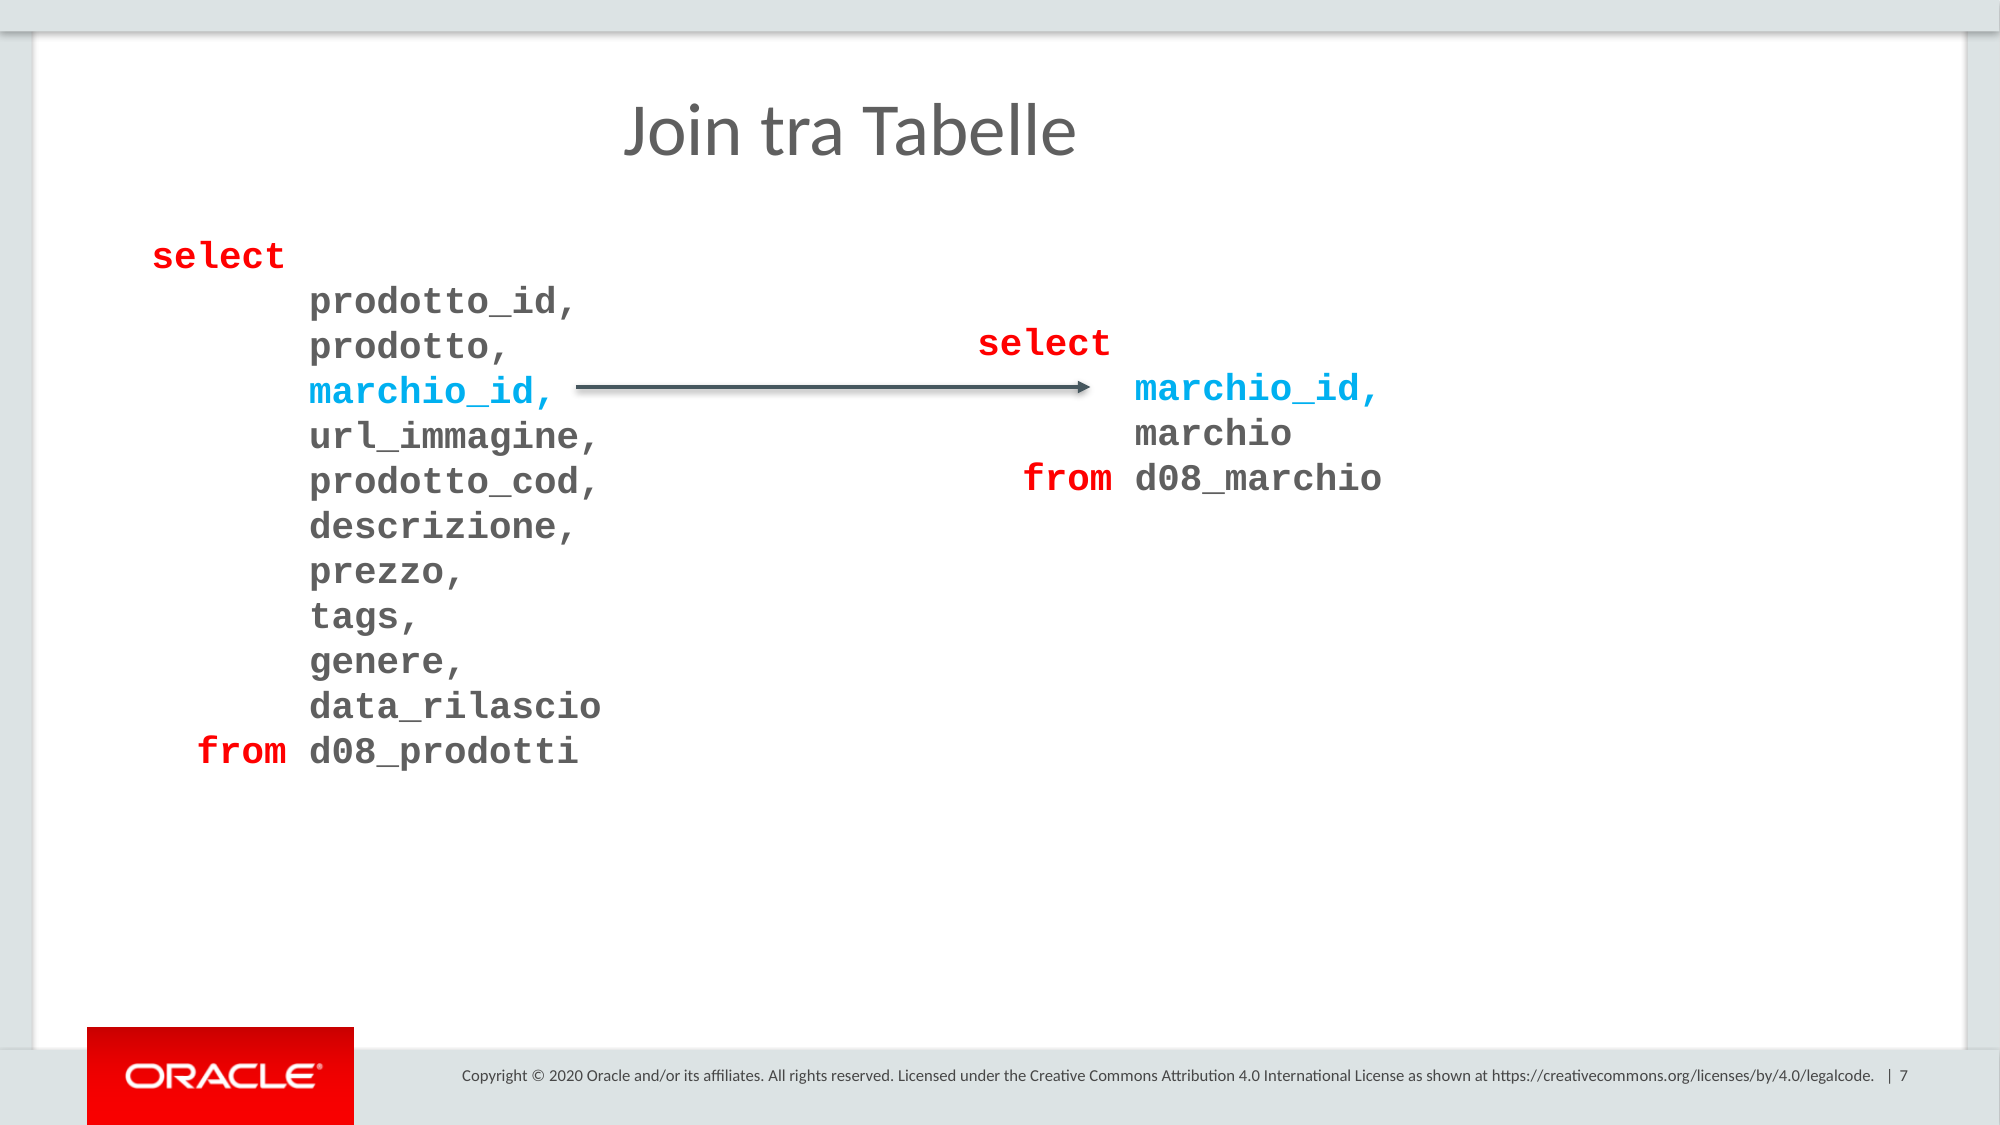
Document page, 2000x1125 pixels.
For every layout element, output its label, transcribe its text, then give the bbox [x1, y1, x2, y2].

text_box Join tra Tabelle [623, 68, 1201, 170]
text_box select marchio_id, marchio from d08_marchio [962, 310, 1446, 506]
picture [87, 1027, 354, 1125]
text_box select prodotto_id, prodotto, marchio_id, url_immagine, prodotto_cod, descrizione, prezzo, tags, genere, data_rilascio from d08_prodotti [136, 223, 650, 779]
